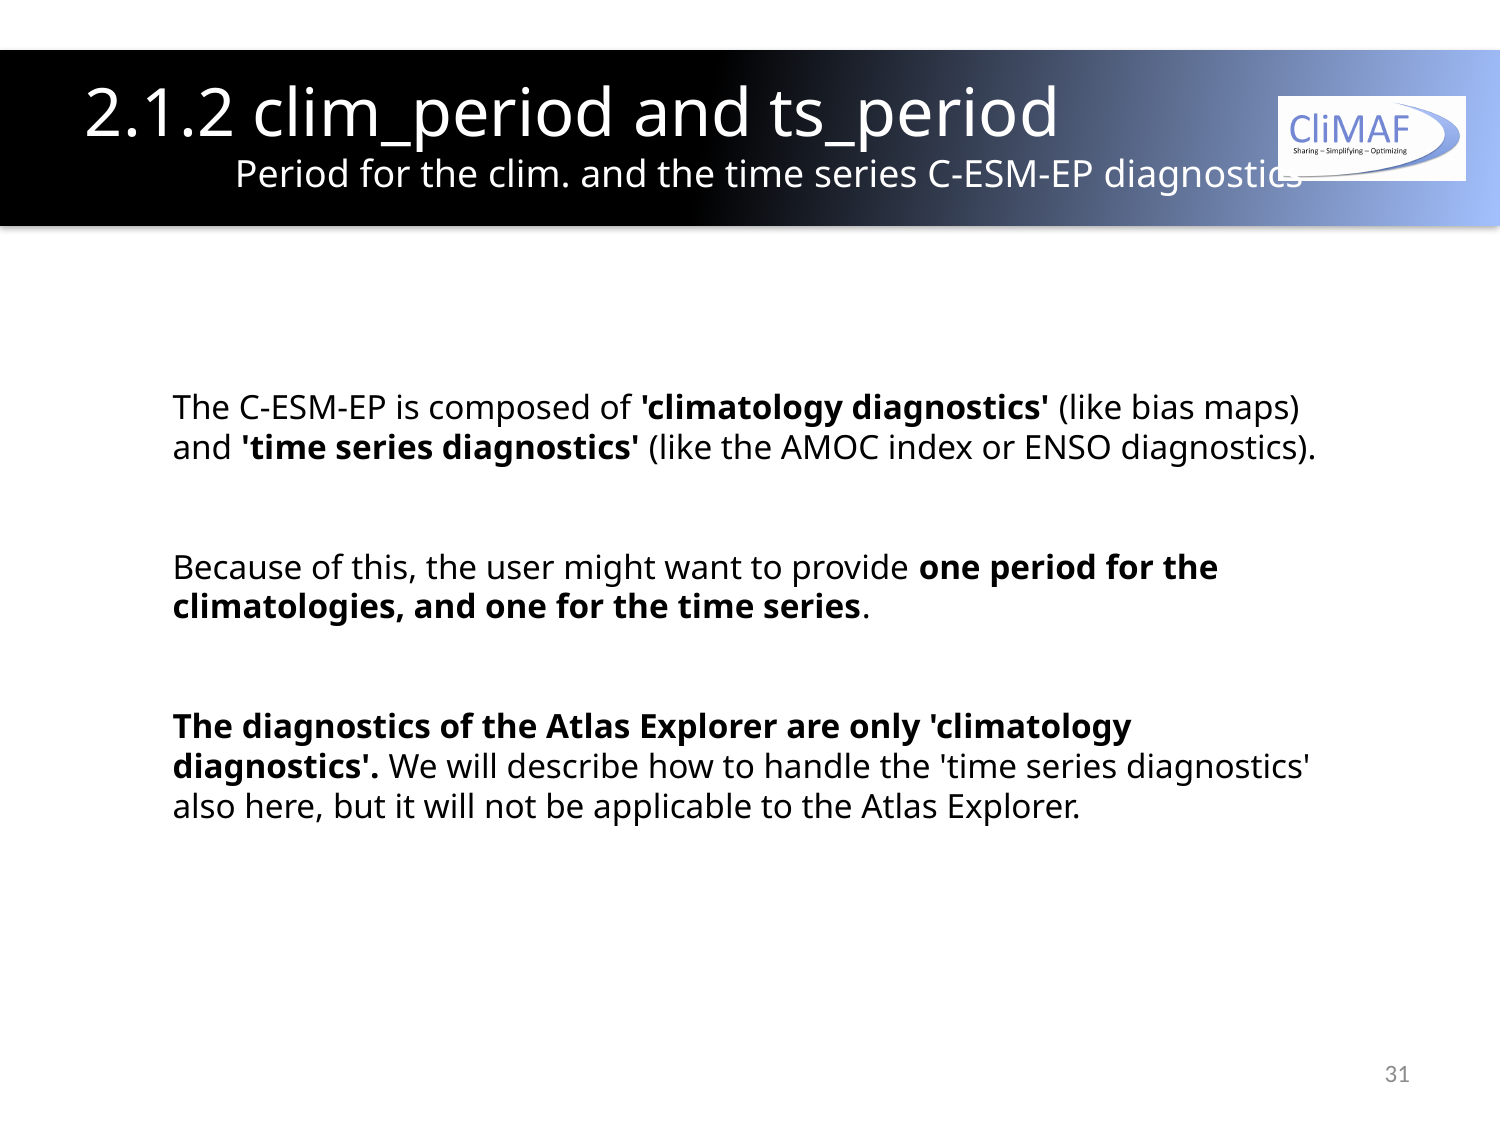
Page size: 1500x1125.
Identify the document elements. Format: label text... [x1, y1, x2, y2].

picture [1278, 96, 1467, 182]
text_box 2.1.2 clim_period and ts_period Period for the clim. and the time series C-ESM-EP diagnostics [70, 62, 1354, 203]
slide_number 31 [1074, 1042, 1425, 1103]
text_box The C-ESM-EP is composed of 'climatology diagnostics' (like bias maps) and 'time series diagnostics' (like the AMOC index or ENSO diagnostics). Because of this, the user might want to provide one period for the climatologies, and one for the time series. The diagnostics of the Atlas Explorer are only 'climatology diagnostics'. We will describe how to handle the 'time series diagnostics' also here, but it will not be applicable to the Atlas Explorer. [157, 378, 1354, 833]
text_box [0, 49, 1500, 227]
